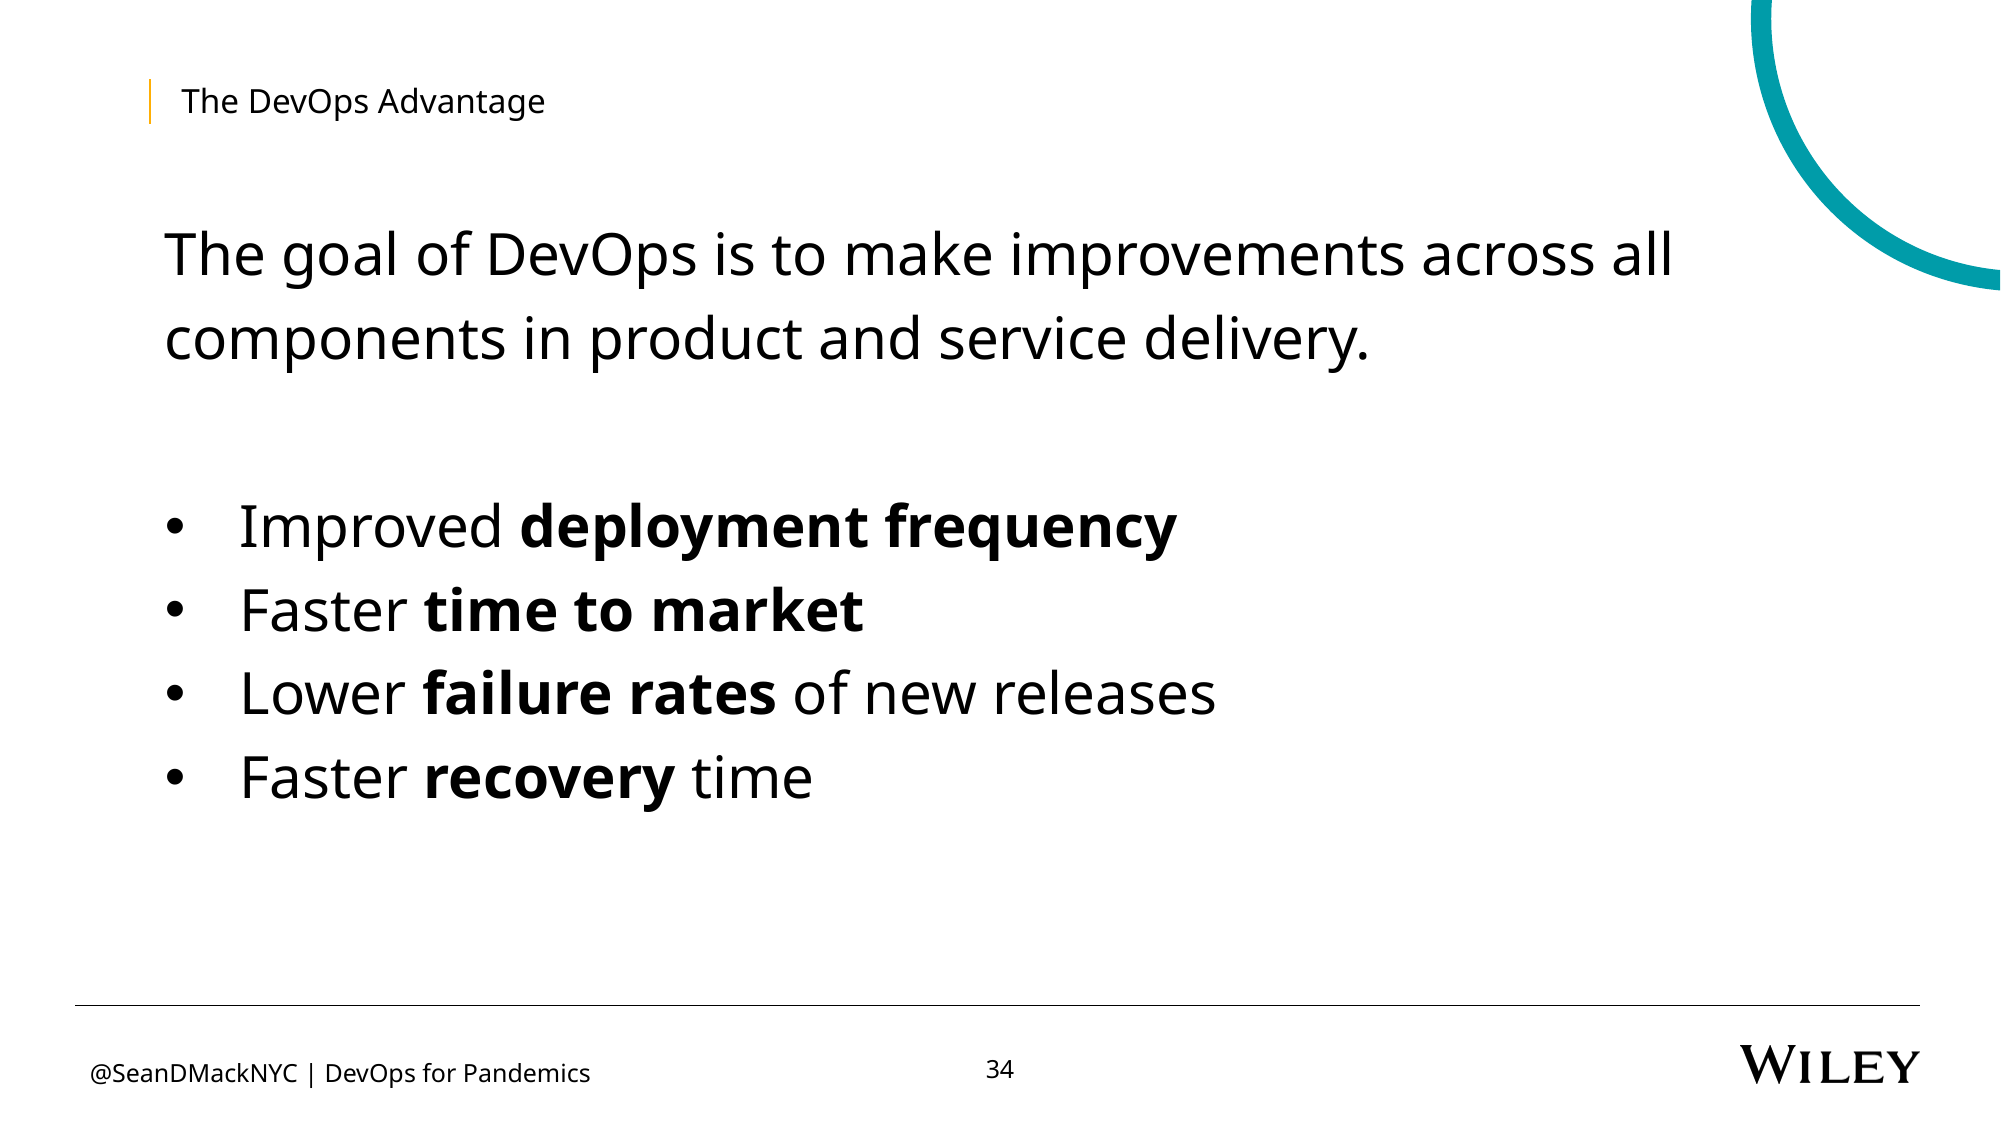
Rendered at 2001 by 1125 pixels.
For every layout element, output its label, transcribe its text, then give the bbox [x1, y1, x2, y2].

picture [1740, 1045, 1920, 1084]
list The DevOps Advantage [151, 75, 1752, 131]
list The goal of DevOps is to make improvements across all components in product and service delivery. Improved deployment frequency Faster time to market Lower failure rates of new releases Faster recovery time [150, 195, 1863, 957]
slide_number 34 [914, 1050, 1086, 1088]
